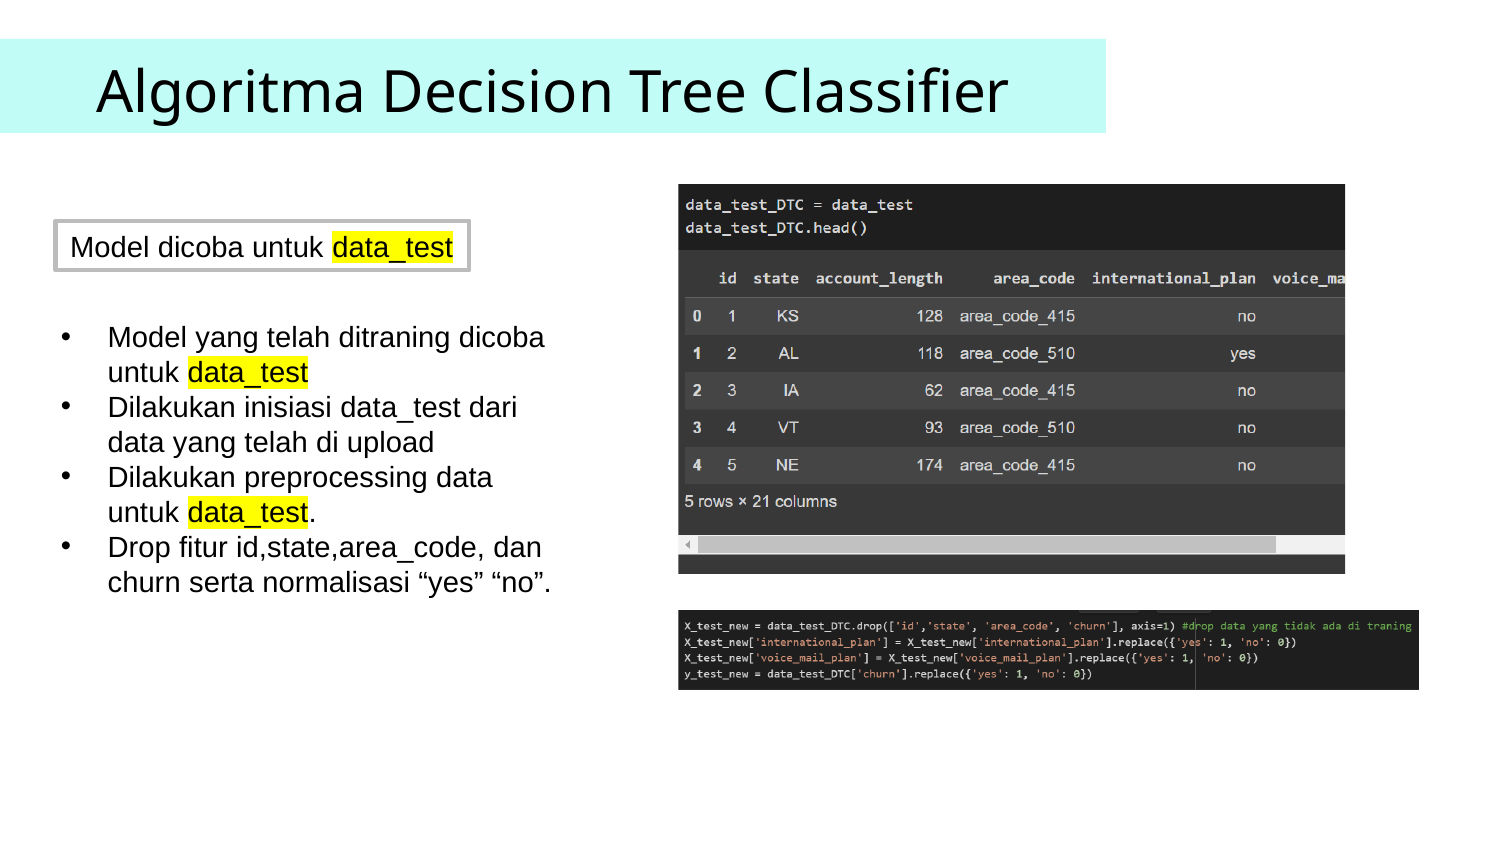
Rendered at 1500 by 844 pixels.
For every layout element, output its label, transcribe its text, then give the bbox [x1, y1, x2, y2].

text_box Model yang telah ditraning dicoba untuk data_test Dilakukan inisiasi data_test dari data yang telah di upload Dilakukan preprocessing data untuk data_test. Drop fitur id,state,area_code, dan churn serta normalisasi “yes” “no”. [46, 310, 585, 606]
text_box Model dicoba untuk data_test [53, 219, 471, 272]
picture [678, 184, 1346, 574]
picture [678, 610, 1420, 691]
title Algoritma Decision Tree Classifier [0, 38, 1106, 133]
